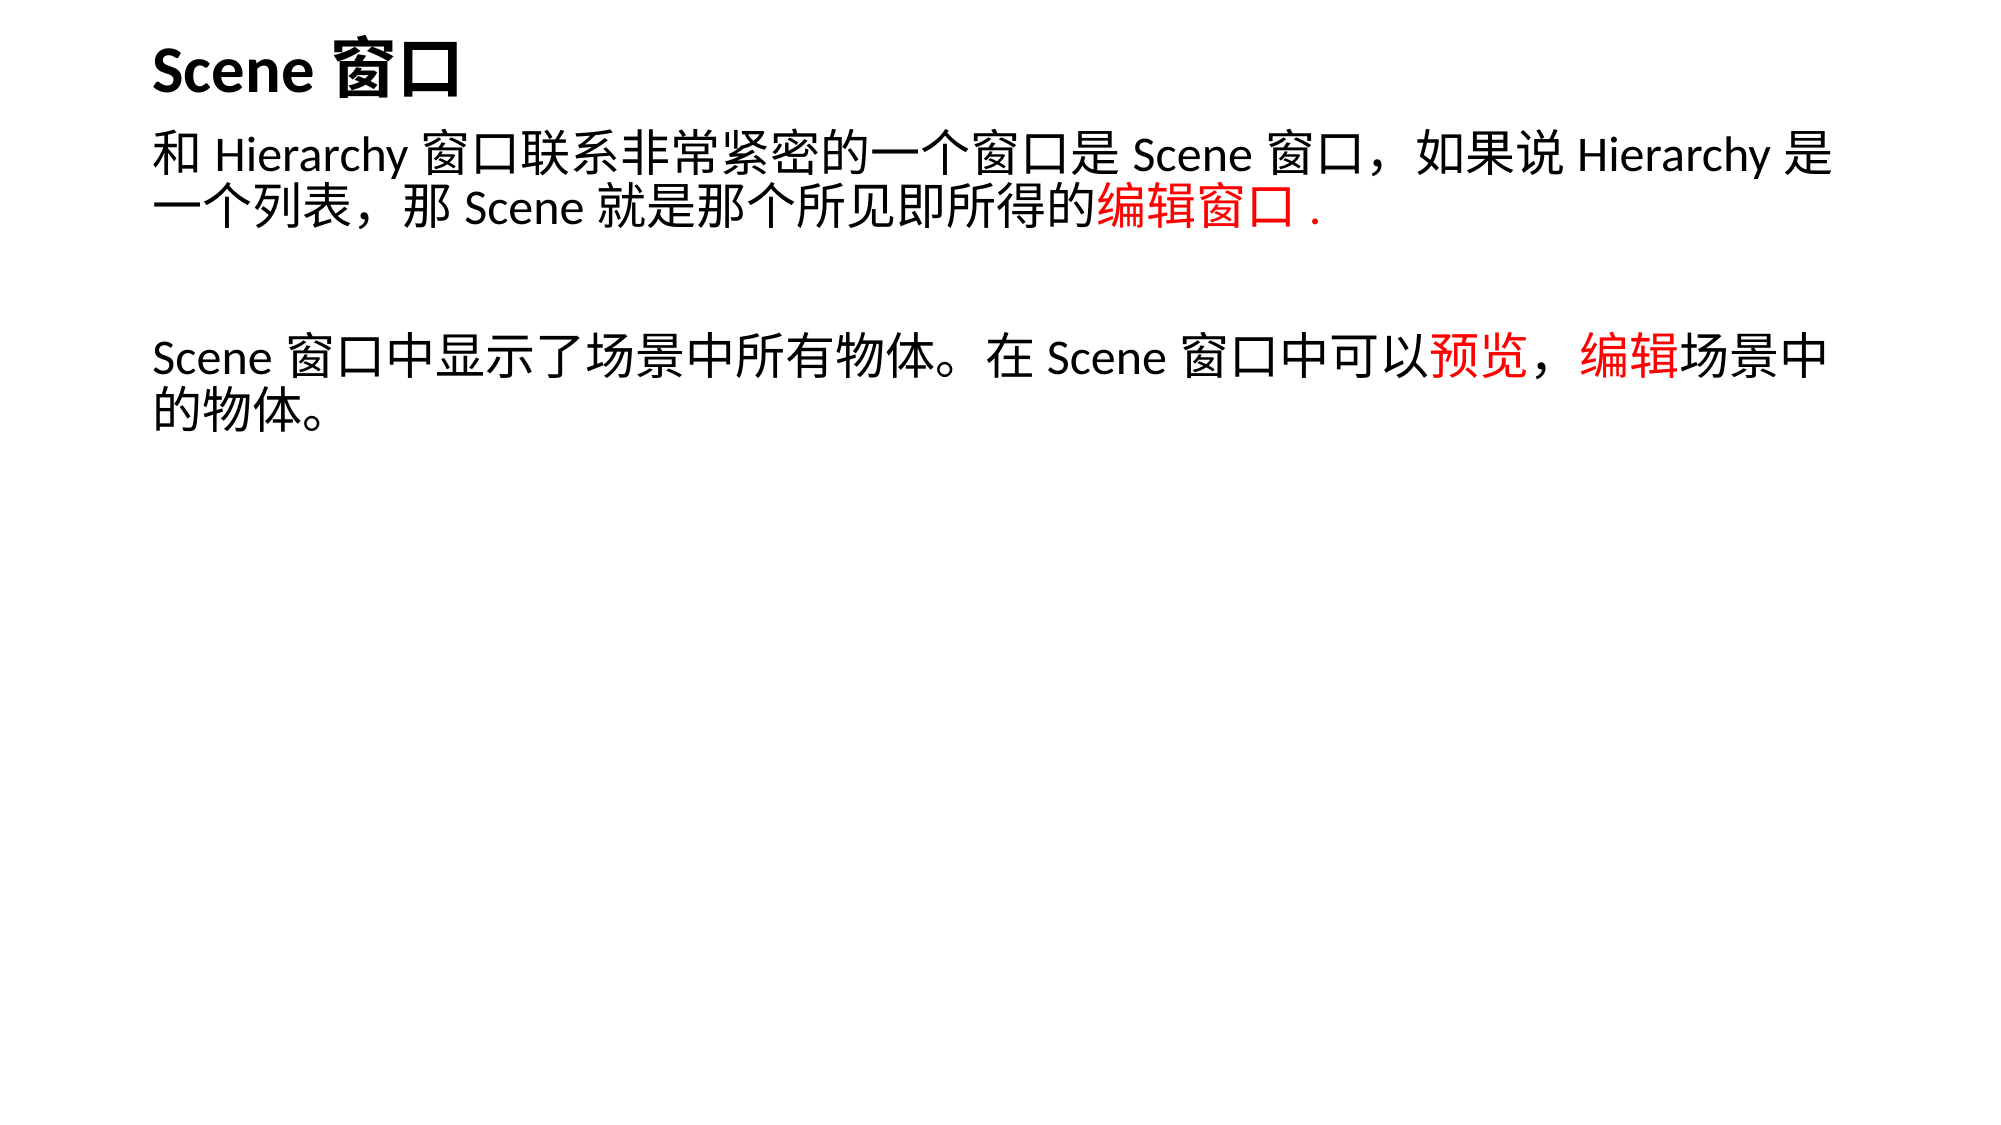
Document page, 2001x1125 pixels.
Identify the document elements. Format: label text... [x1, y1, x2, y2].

list Scene窗口 和Hierarchy窗口联系非常紧密的一个窗口是Scene窗口，如果说Hierarchy是一个列表，那Scene就是那个所见即所得的编辑窗口. Scene窗口中显示了场景中所有物体。在Scene窗口中可以预览，编辑场景中的物体。 [137, 27, 1863, 1109]
